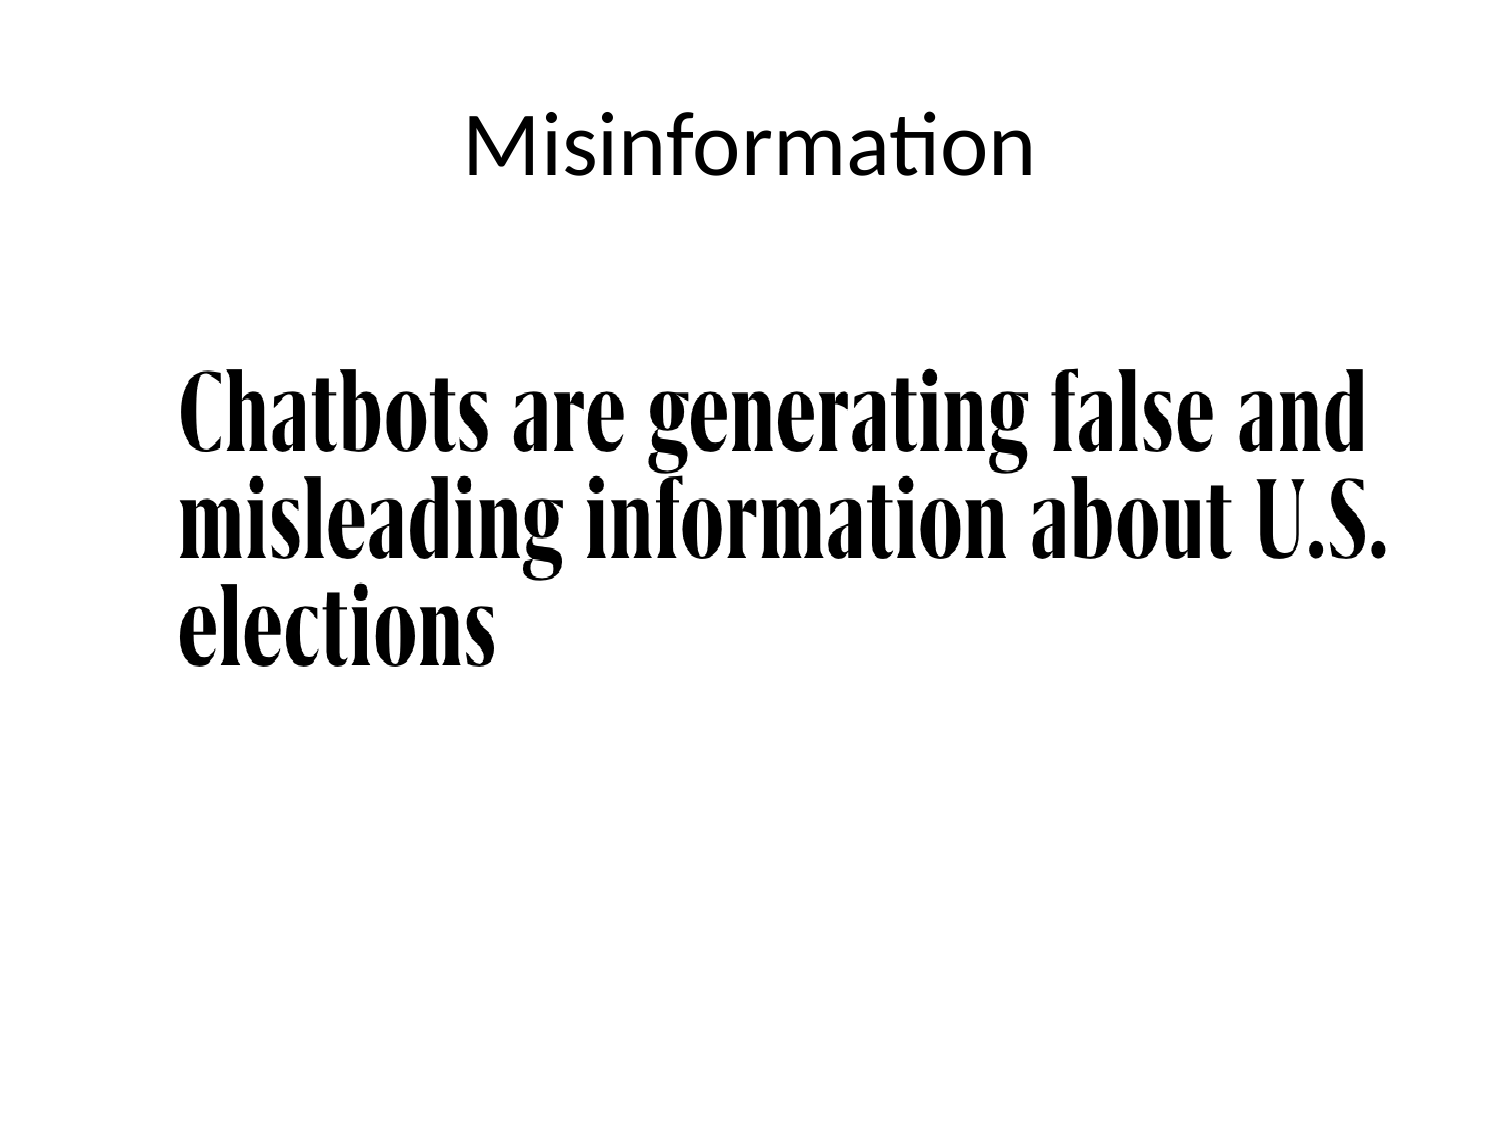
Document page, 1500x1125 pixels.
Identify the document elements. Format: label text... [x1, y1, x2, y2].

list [168, 349, 1398, 678]
title Misinformation [75, 45, 1425, 233]
